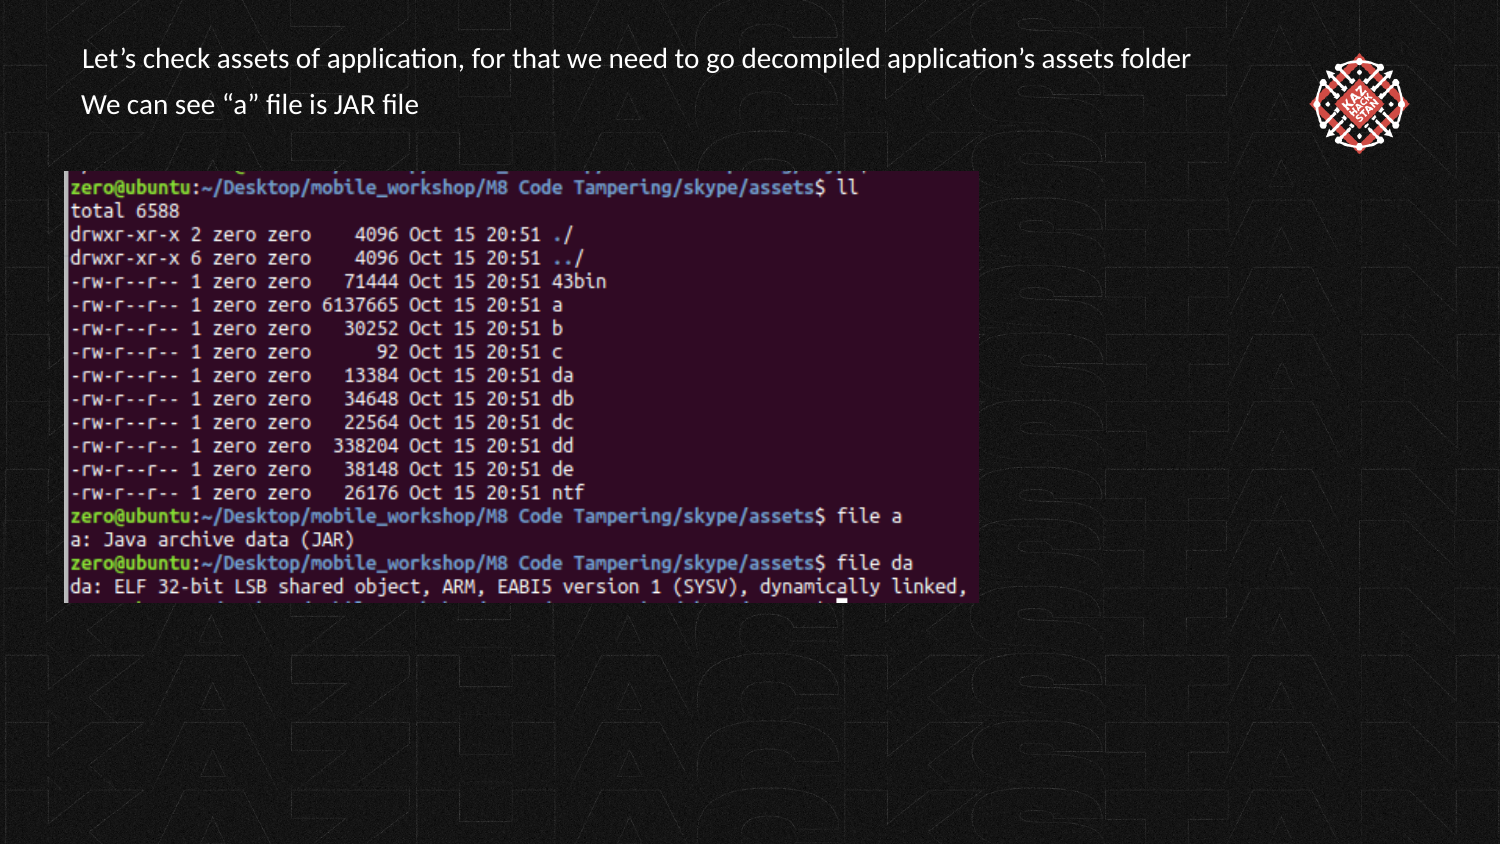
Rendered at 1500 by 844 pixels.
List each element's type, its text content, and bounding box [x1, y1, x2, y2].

text_box Let’s check assets of application, for that we need to go decompiled application’s assets folder [67, 32, 1208, 82]
text_box We can see “a” file is JAR file [66, 76, 435, 129]
picture [0, 0, 1500, 844]
